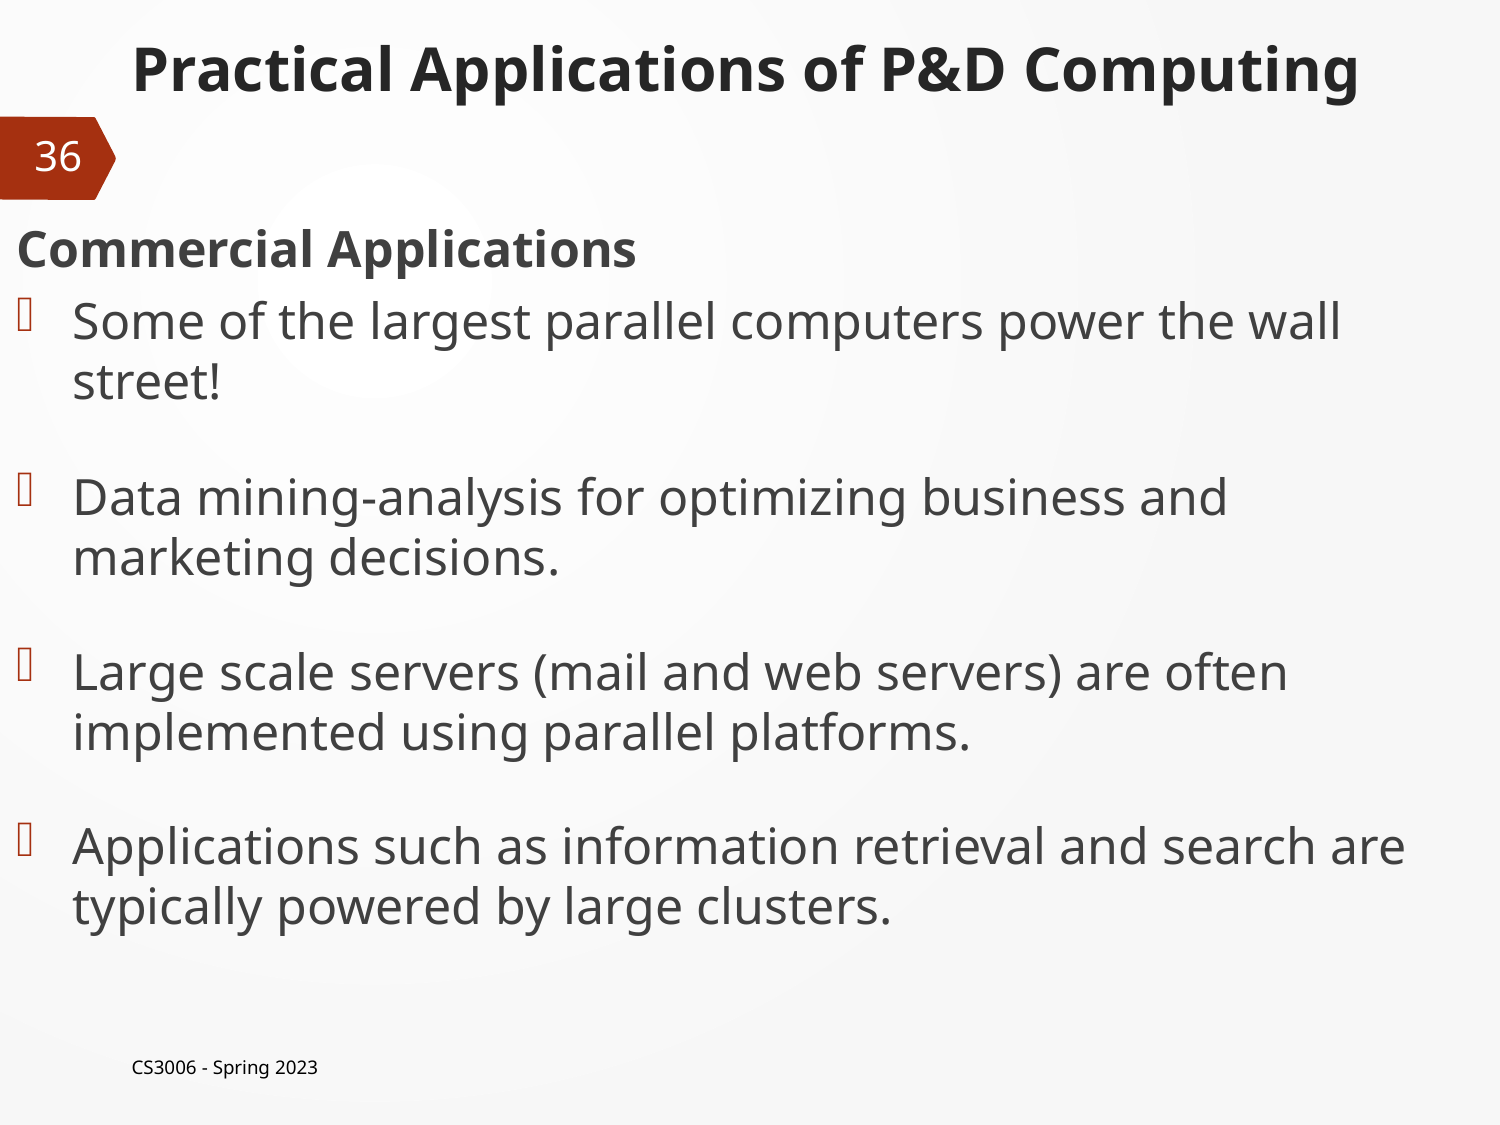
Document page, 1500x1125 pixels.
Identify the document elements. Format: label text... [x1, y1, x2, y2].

list Commercial Applications Some of the largest parallel computers power the wall street! Data mining-analysis for optimizing business and marketing decisions. Large scale servers (mail and web servers) are often implemented using parallel platforms. Applications such as information retrieval and search are typically powered by large clusters. [1, 210, 1483, 1069]
footer CS3006 - Spring 2023 [116, 1037, 1139, 1098]
title Practical Applications of P&D Computing [116, 23, 1483, 158]
slide_number 36 [1, 128, 98, 189]
